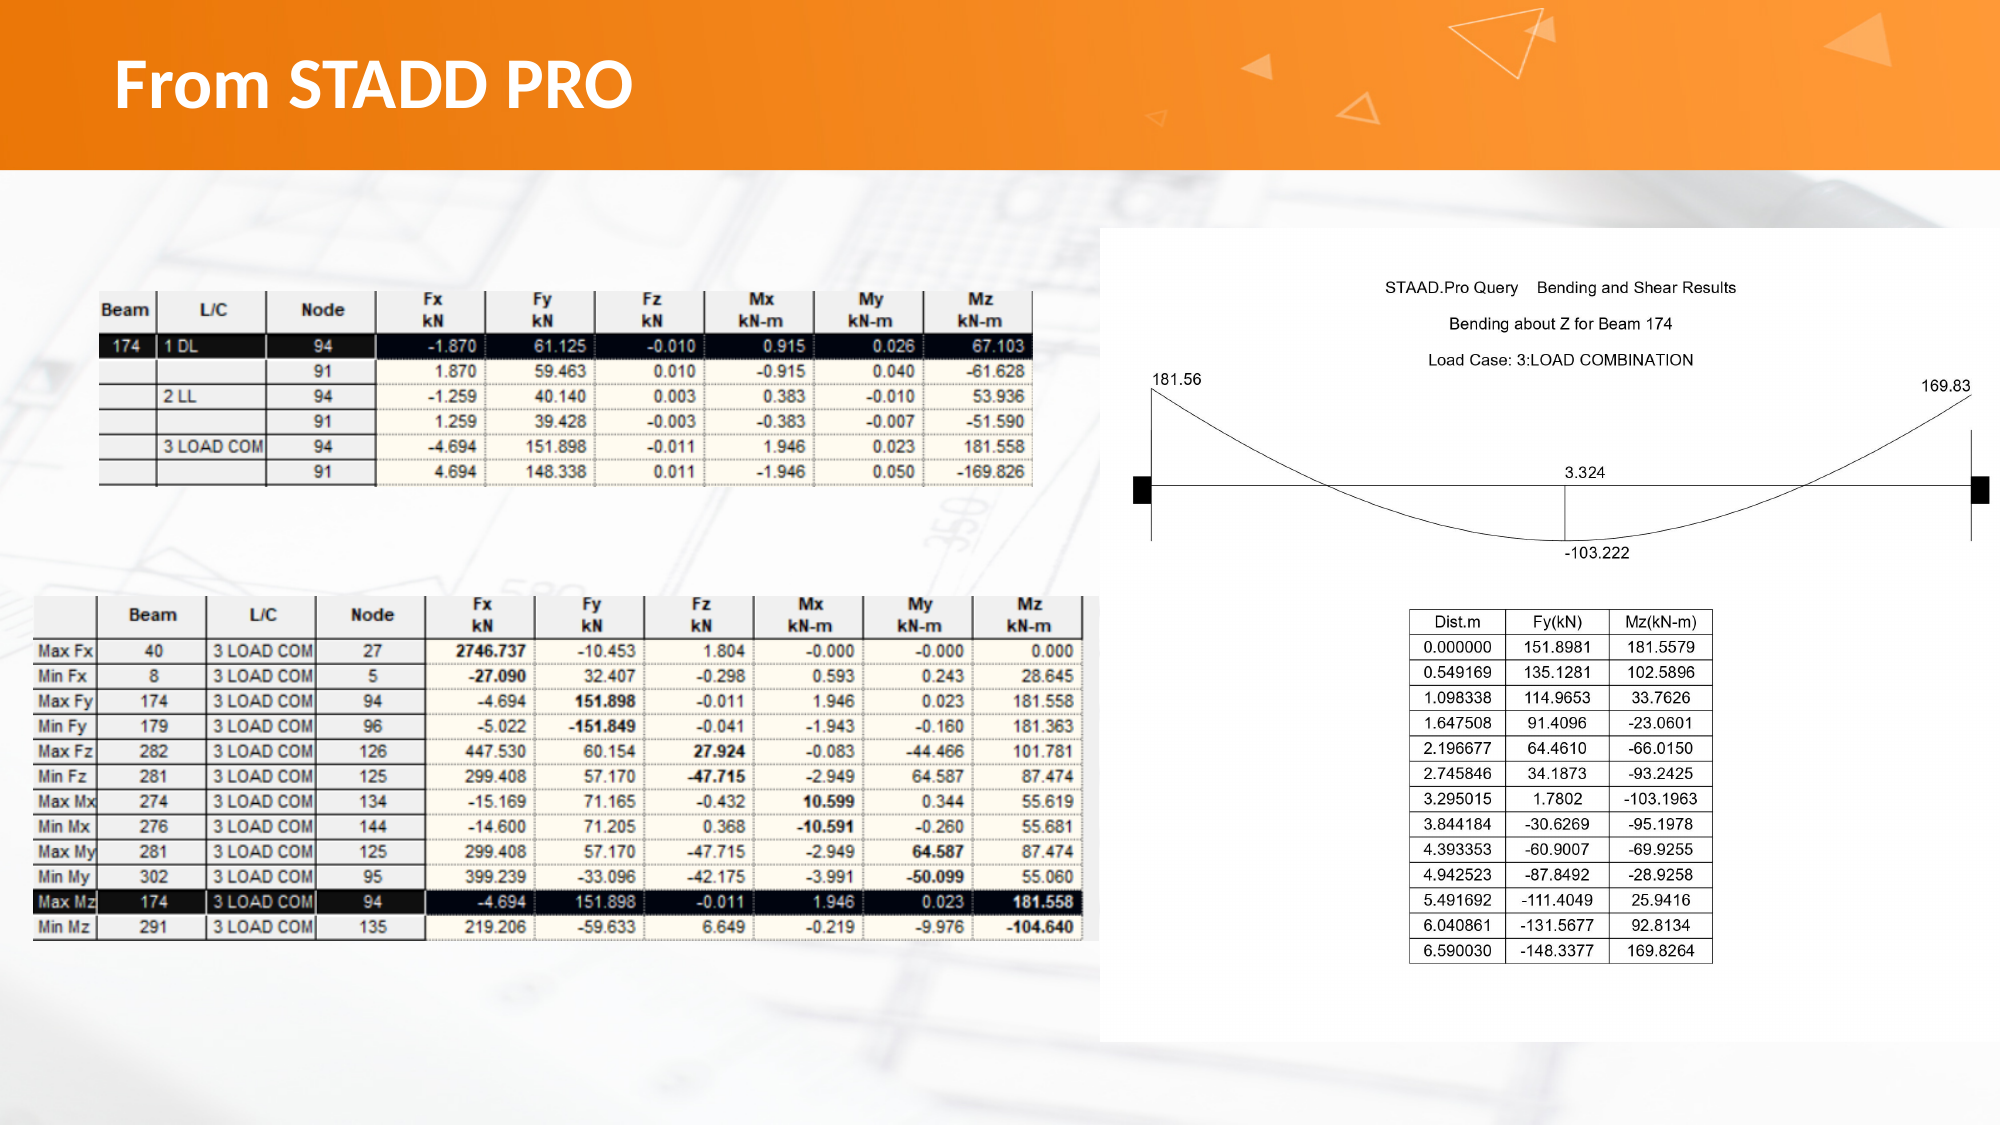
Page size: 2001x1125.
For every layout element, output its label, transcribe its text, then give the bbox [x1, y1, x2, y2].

title From STADD PRO [99, 14, 1900, 145]
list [99, 291, 1033, 487]
picture [0, 0, 2000, 1125]
